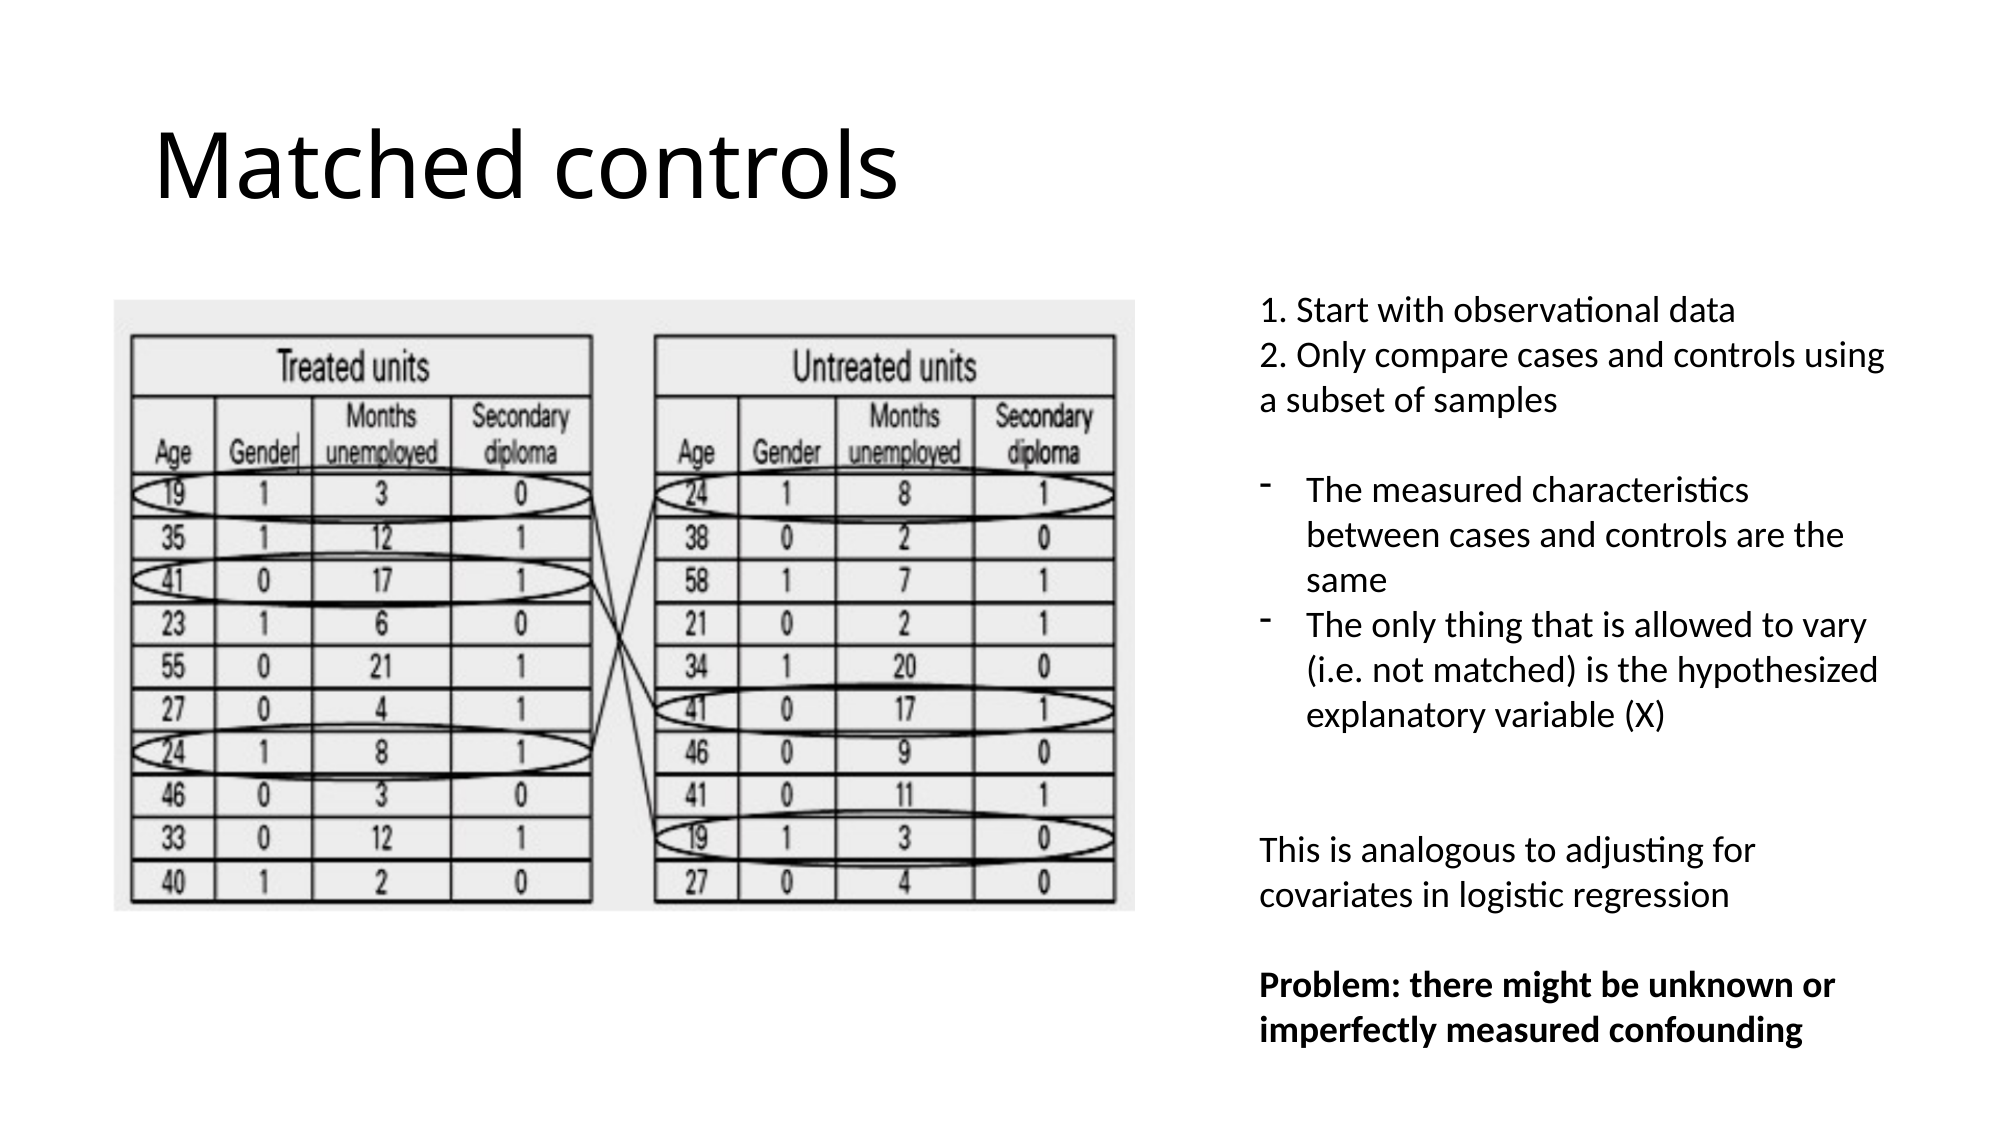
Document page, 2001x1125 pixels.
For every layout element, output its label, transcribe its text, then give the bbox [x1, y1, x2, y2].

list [107, 297, 1135, 920]
title Matched controls [137, 59, 1863, 278]
text_box 1. Start with observational data 2. Only compare cases and controls using a subset of samples The measured characteristics between cases and controls are the same The only thing that is allowed to vary (i.e. not matched) is the hypothesized explanatory variable (X) This is analogous to adjusting for covariates in logistic regression Problem: there might be unknown or imperfectly measured confounding [1244, 277, 1908, 1057]
